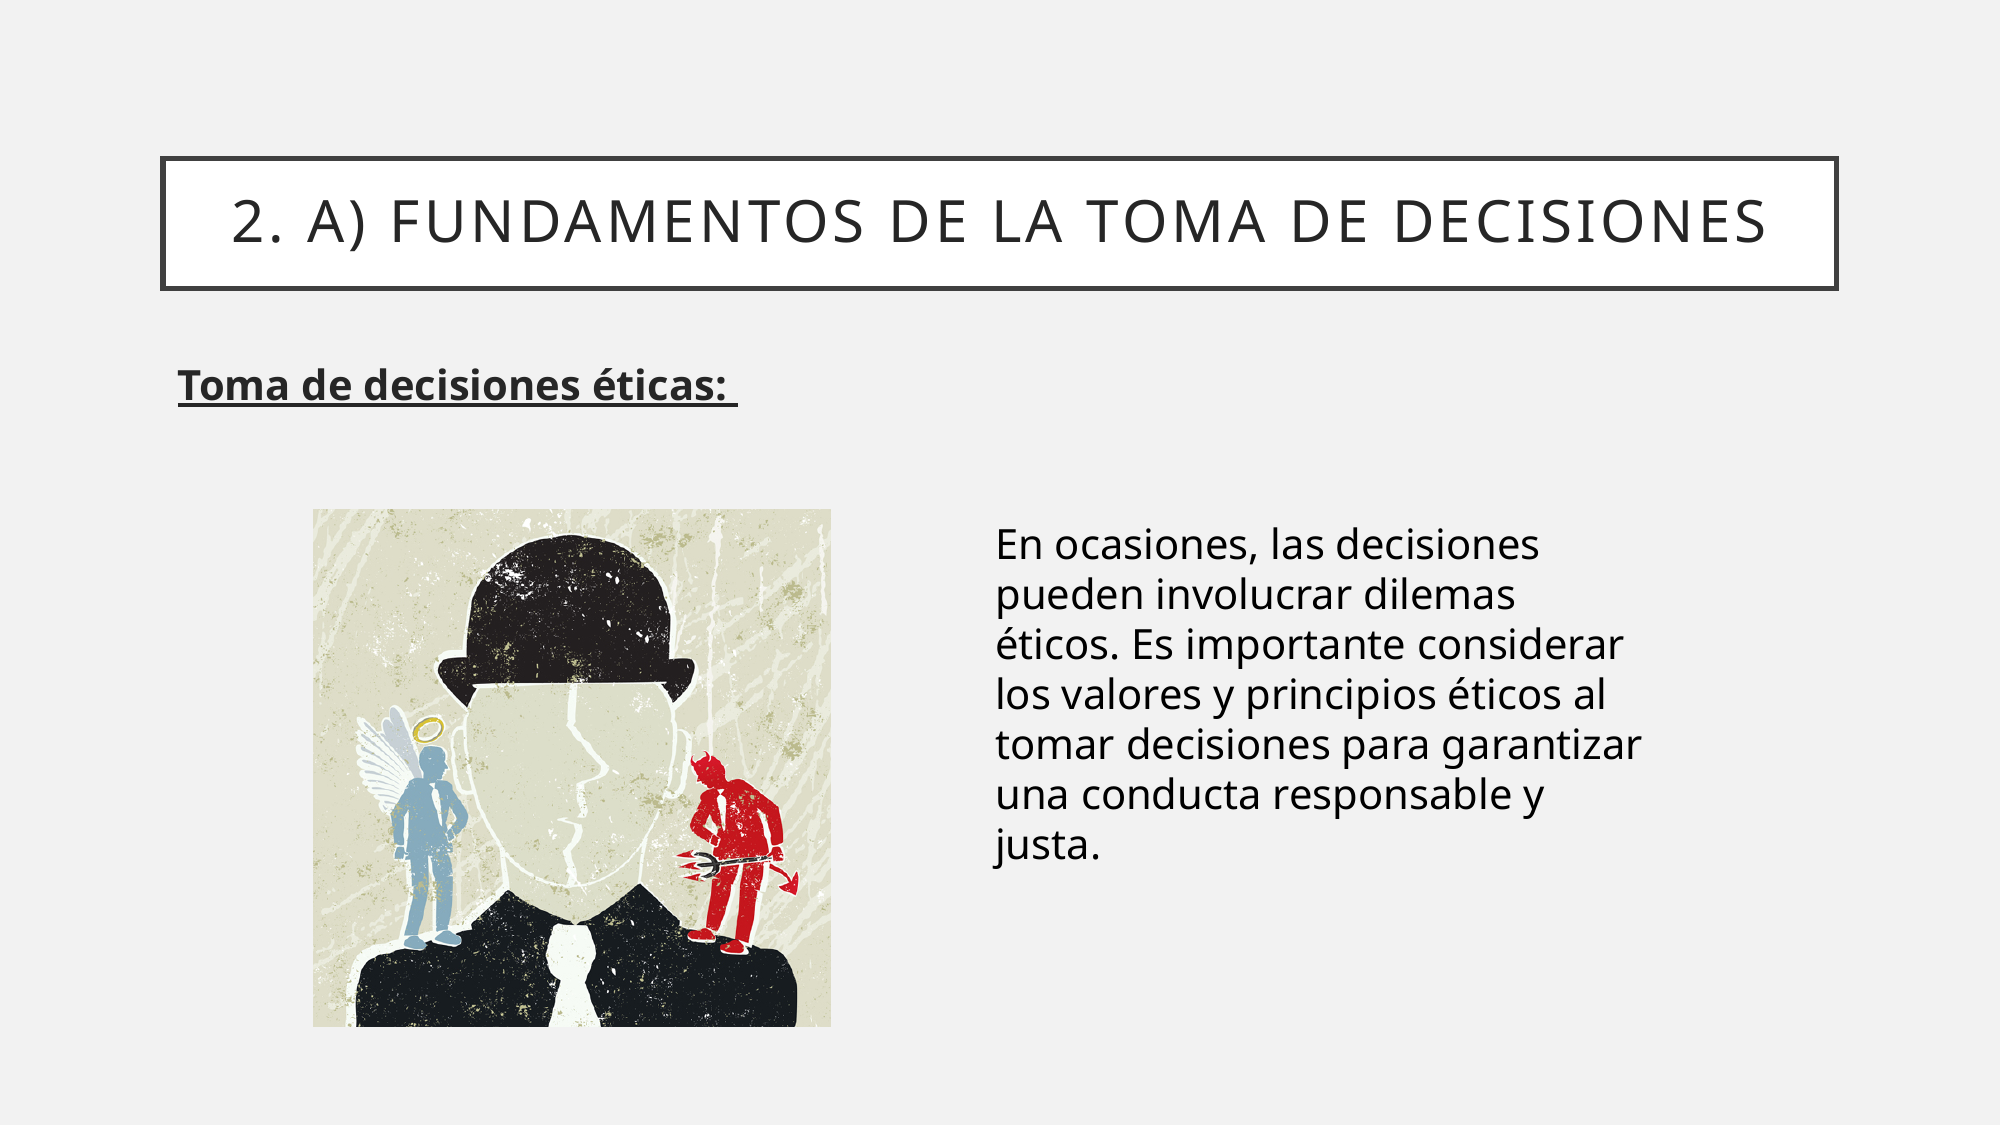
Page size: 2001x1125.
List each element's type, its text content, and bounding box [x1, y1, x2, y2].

text_box En ocasiones, las decisiones pueden involucrar dilemas éticos. Es importante considerar los valores y principios éticos al tomar decisiones para garantizar una conducta responsable y justa. [980, 510, 1661, 875]
title 2. a) Fundamentos de la Toma de Decisiones [160, 156, 1839, 291]
text_box Toma de decisiones éticas: [162, 350, 1837, 1012]
picture [313, 509, 831, 1027]
